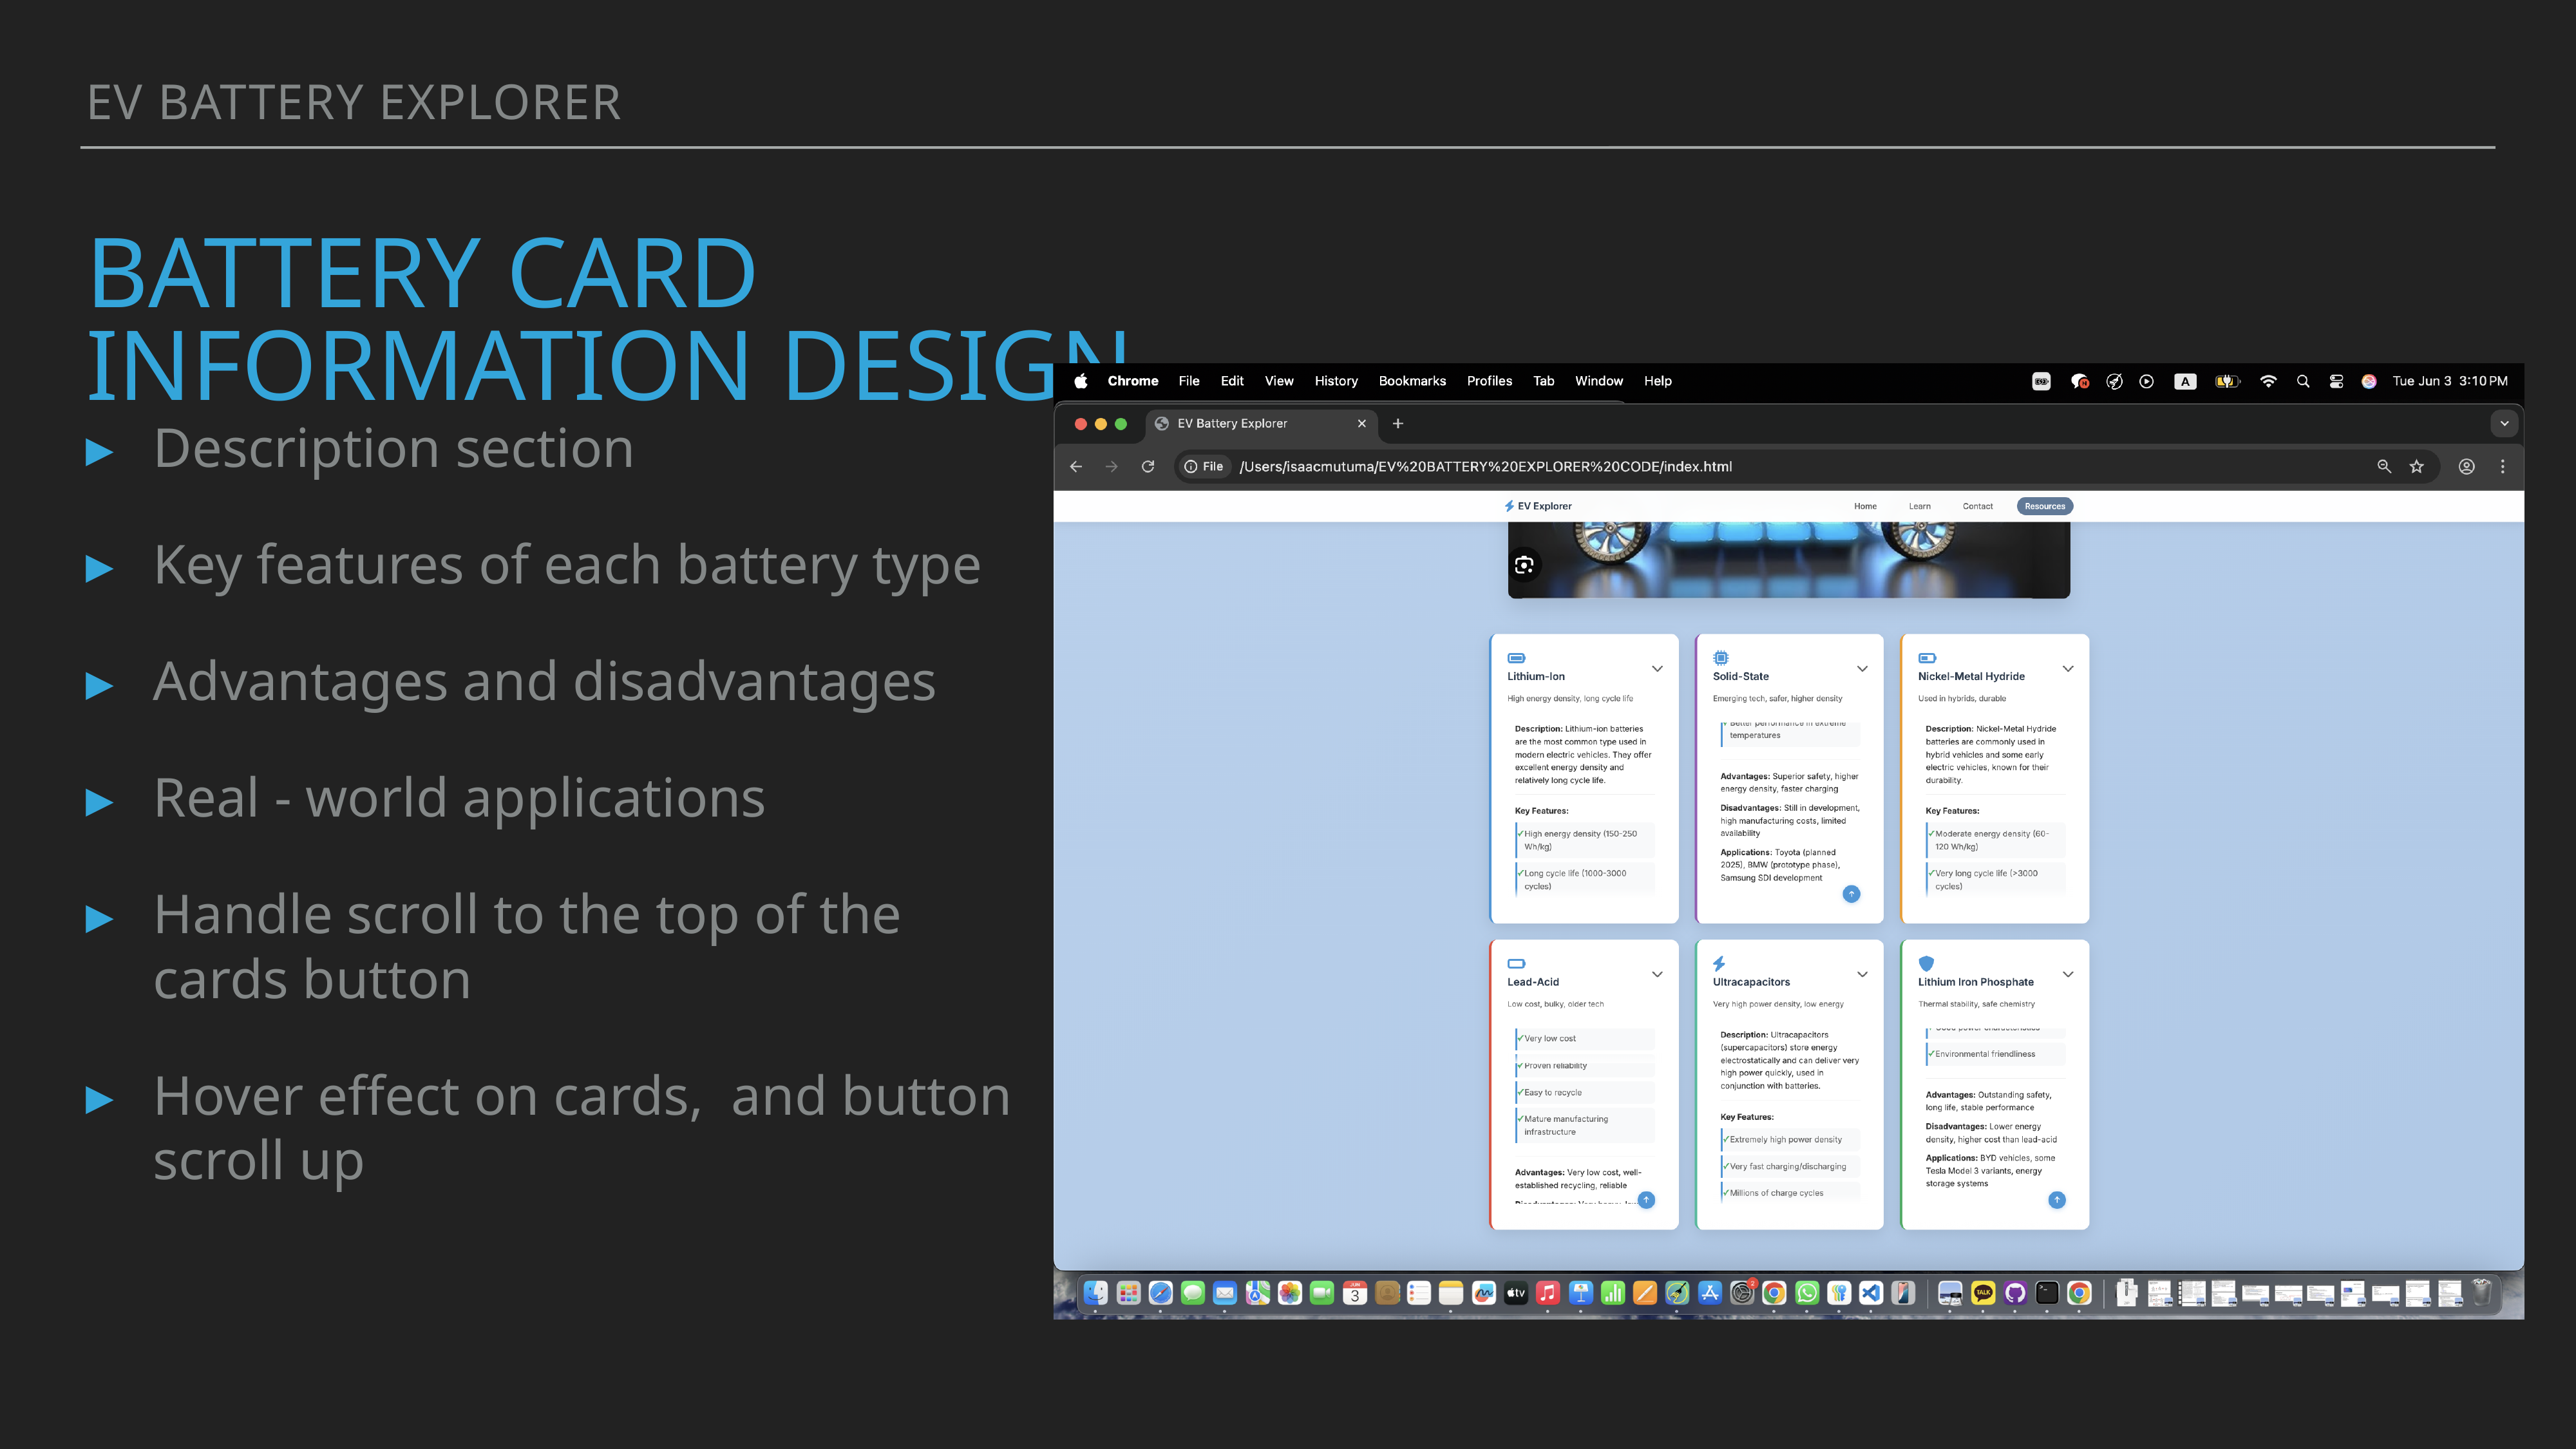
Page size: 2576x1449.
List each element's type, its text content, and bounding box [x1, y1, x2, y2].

title BATTERY CARD information design [80, 227, 1329, 336]
list EV BATTERY EXPLORER [80, 66, 2295, 135]
list Description section Key features of each battery type Advantages and disadvantages Real - world applications Handle scroll to the top of the cards button Hover effect on cards, and button scroll up [80, 407, 1023, 1316]
picture [1054, 363, 2524, 1320]
